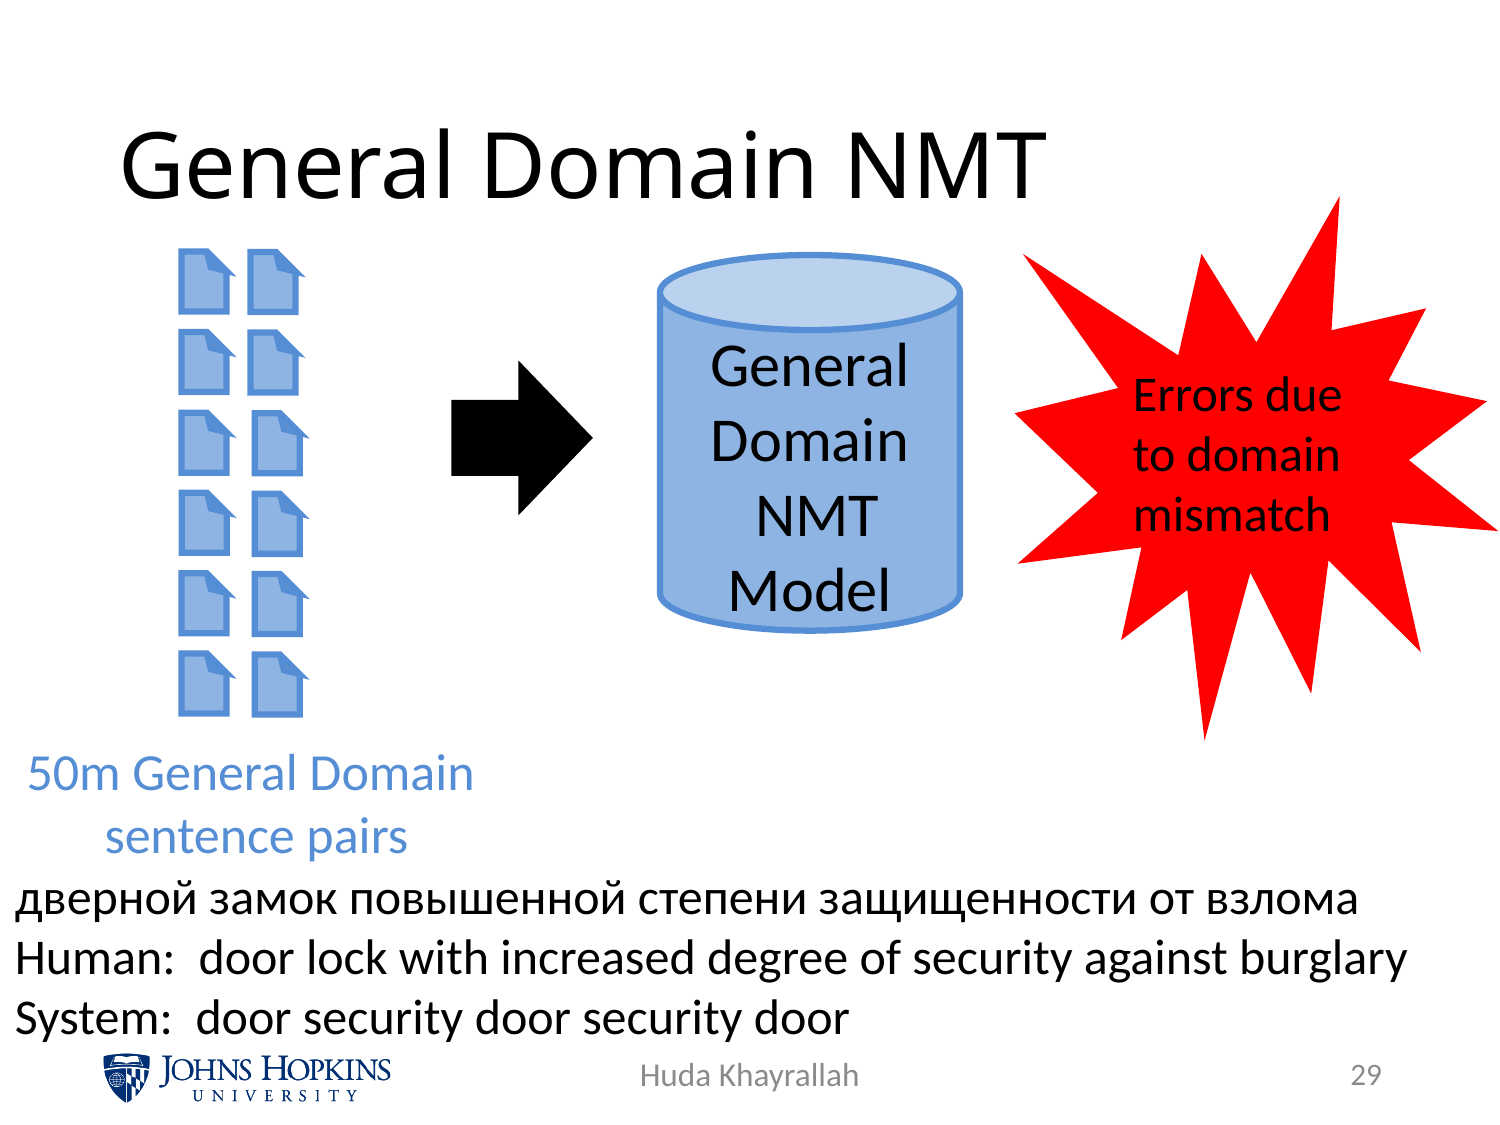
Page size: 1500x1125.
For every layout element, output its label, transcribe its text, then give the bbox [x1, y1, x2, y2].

text_box [180, 412, 229, 474]
text_box [254, 493, 302, 555]
text_box General Domain NMT Model [659, 254, 961, 632]
title General Domain NMT [103, 59, 1397, 278]
footer Huda Khayrallah [496, 1042, 1004, 1103]
text_box 50m General Domain sentence pairs [0, 731, 507, 872]
text_box [180, 572, 229, 634]
text_box дверной замок повышенной степени защищенности от взлома Human: door lock with increased degree of security against burglary System: door security door security door [0, 749, 1499, 1052]
text_box [249, 332, 298, 394]
slide_number 28 [1059, 1042, 1397, 1103]
text_box [181, 492, 229, 554]
text_box [453, 365, 590, 511]
text_box [180, 331, 229, 393]
text_box [254, 653, 302, 716]
text_box [180, 250, 229, 312]
text_box [254, 573, 302, 635]
text_box Errors due to domain mismatch [1013, 195, 1500, 741]
text_box [180, 652, 229, 714]
text_box [249, 251, 298, 313]
text_box [254, 412, 302, 474]
